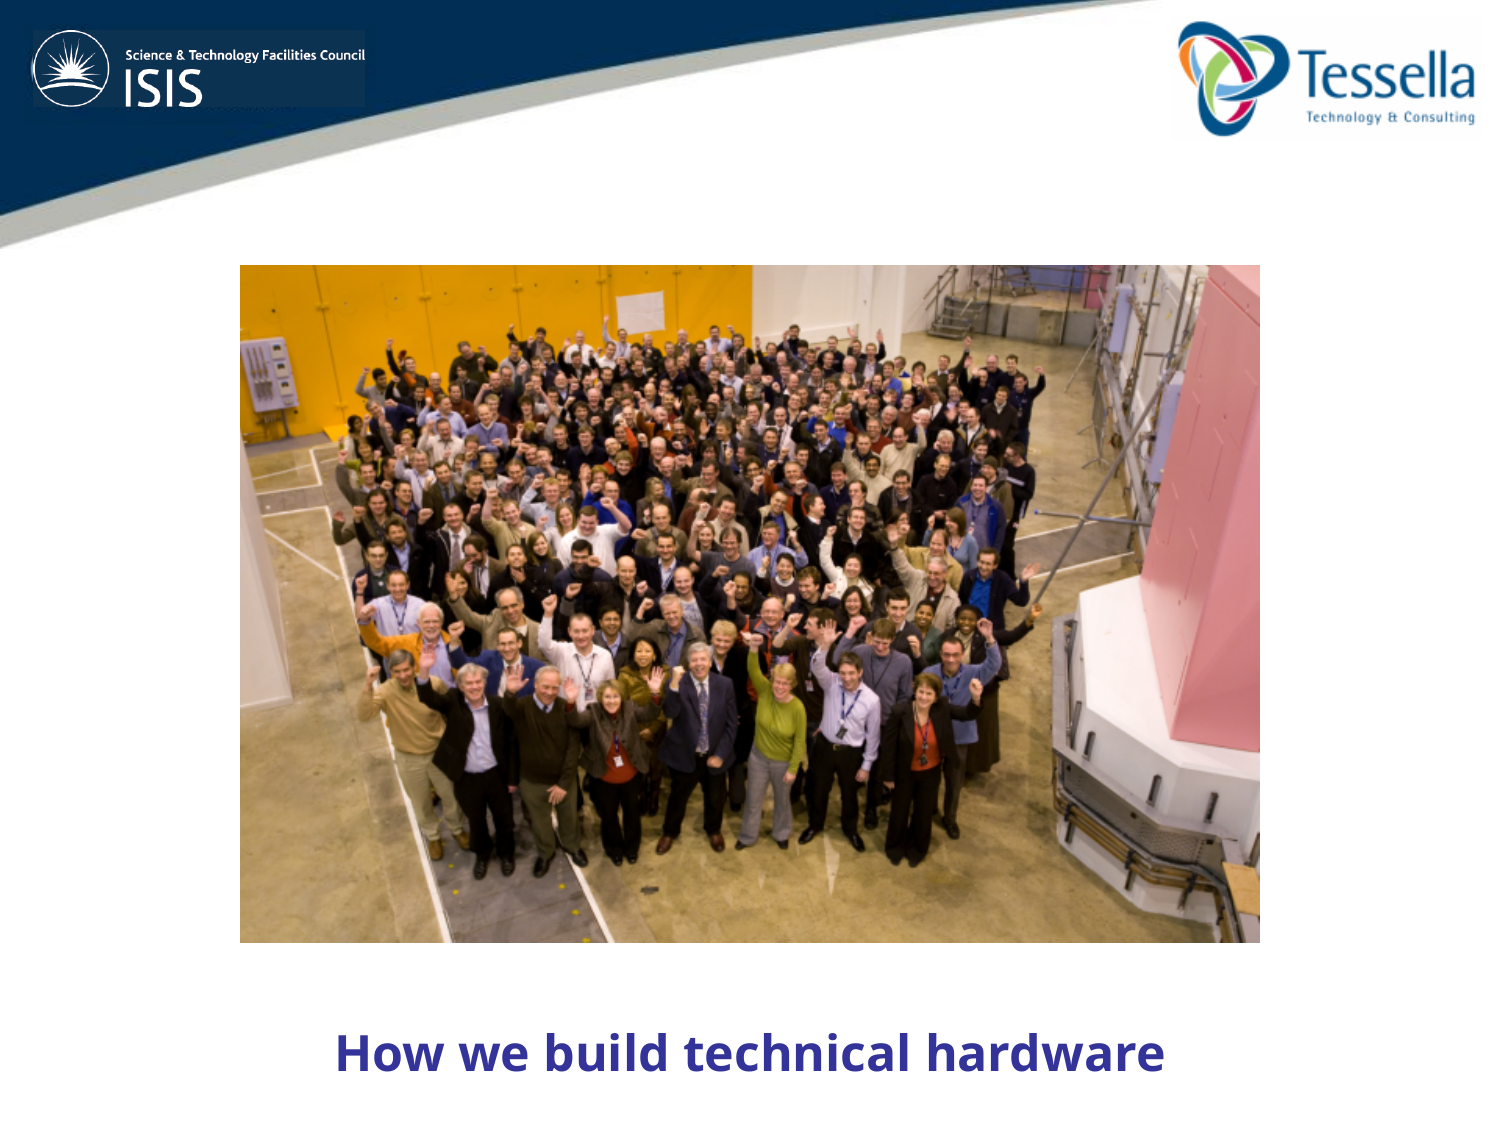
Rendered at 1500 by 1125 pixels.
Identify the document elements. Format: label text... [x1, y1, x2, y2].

picture [239, 265, 1261, 944]
picture [0, 0, 1482, 249]
text_box How we build technical hardware [319, 1014, 1181, 1089]
